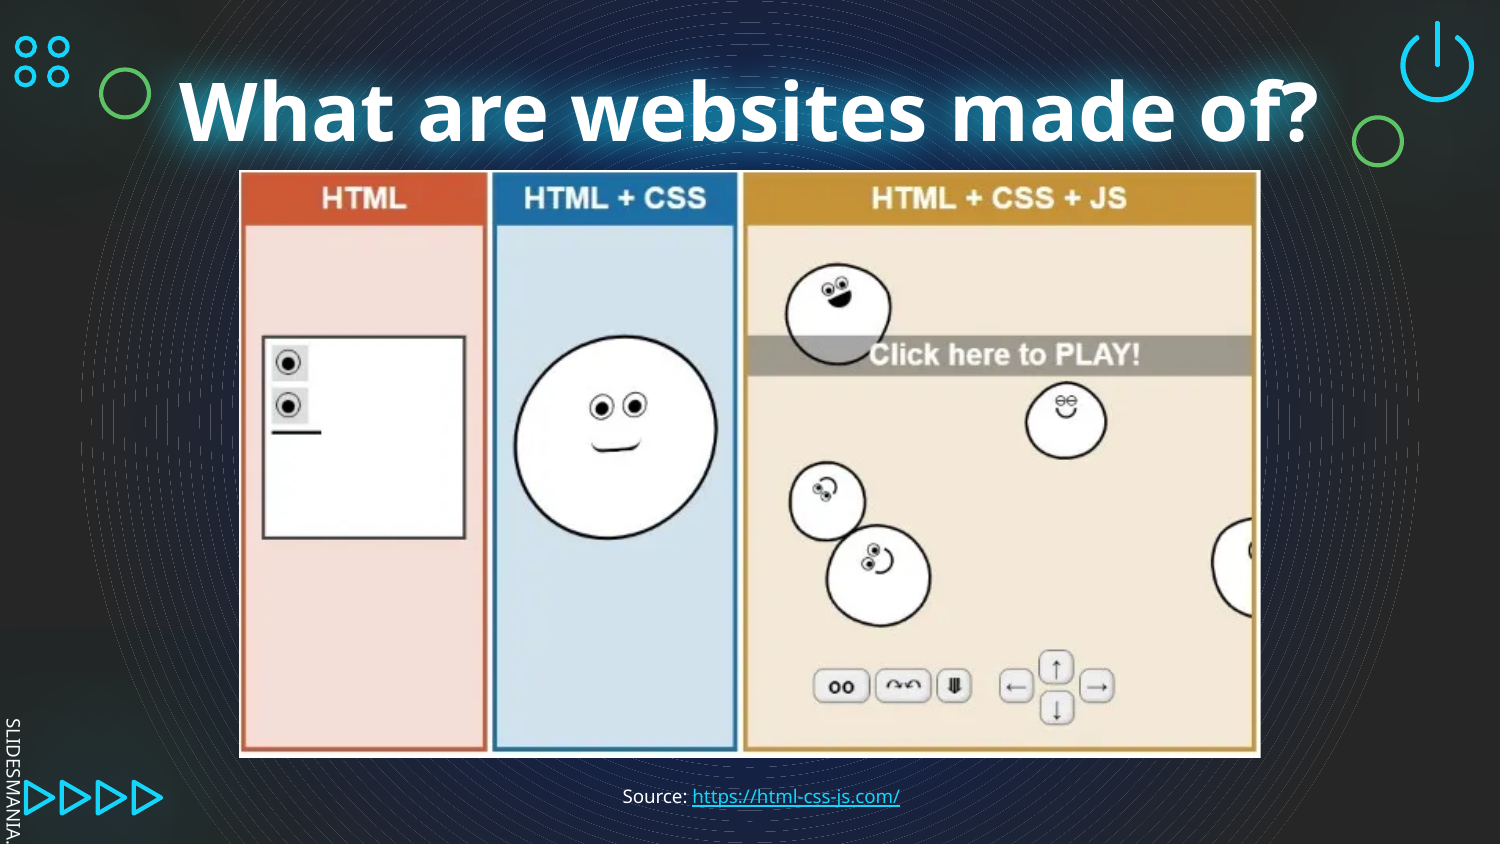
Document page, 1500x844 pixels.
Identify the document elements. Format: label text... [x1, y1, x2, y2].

title What are websites made of? [100, 61, 1400, 156]
picture [238, 170, 1261, 758]
text_box Source: https://html-css-js.com/ [187, 772, 1336, 824]
